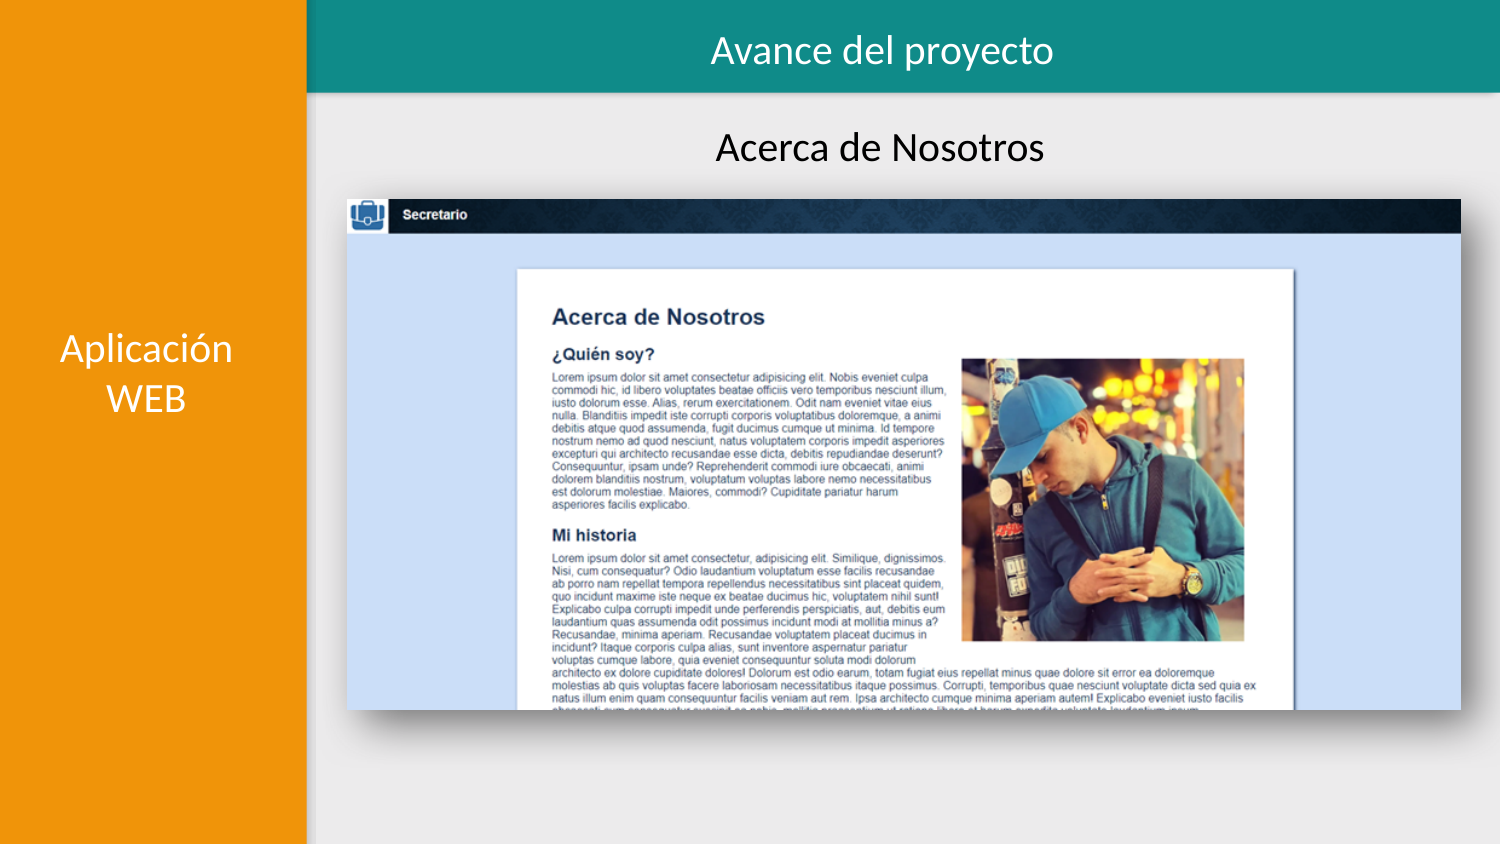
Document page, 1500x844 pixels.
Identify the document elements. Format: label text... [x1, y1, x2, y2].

text_box [317, 0, 1500, 94]
text_box [0, 0, 308, 844]
text_box Acerca de Nosotros [645, 111, 1115, 177]
text_box Avance del proyecto [695, 15, 1070, 80]
picture [347, 199, 1461, 710]
text_box Aplicación WEB [26, 313, 267, 429]
